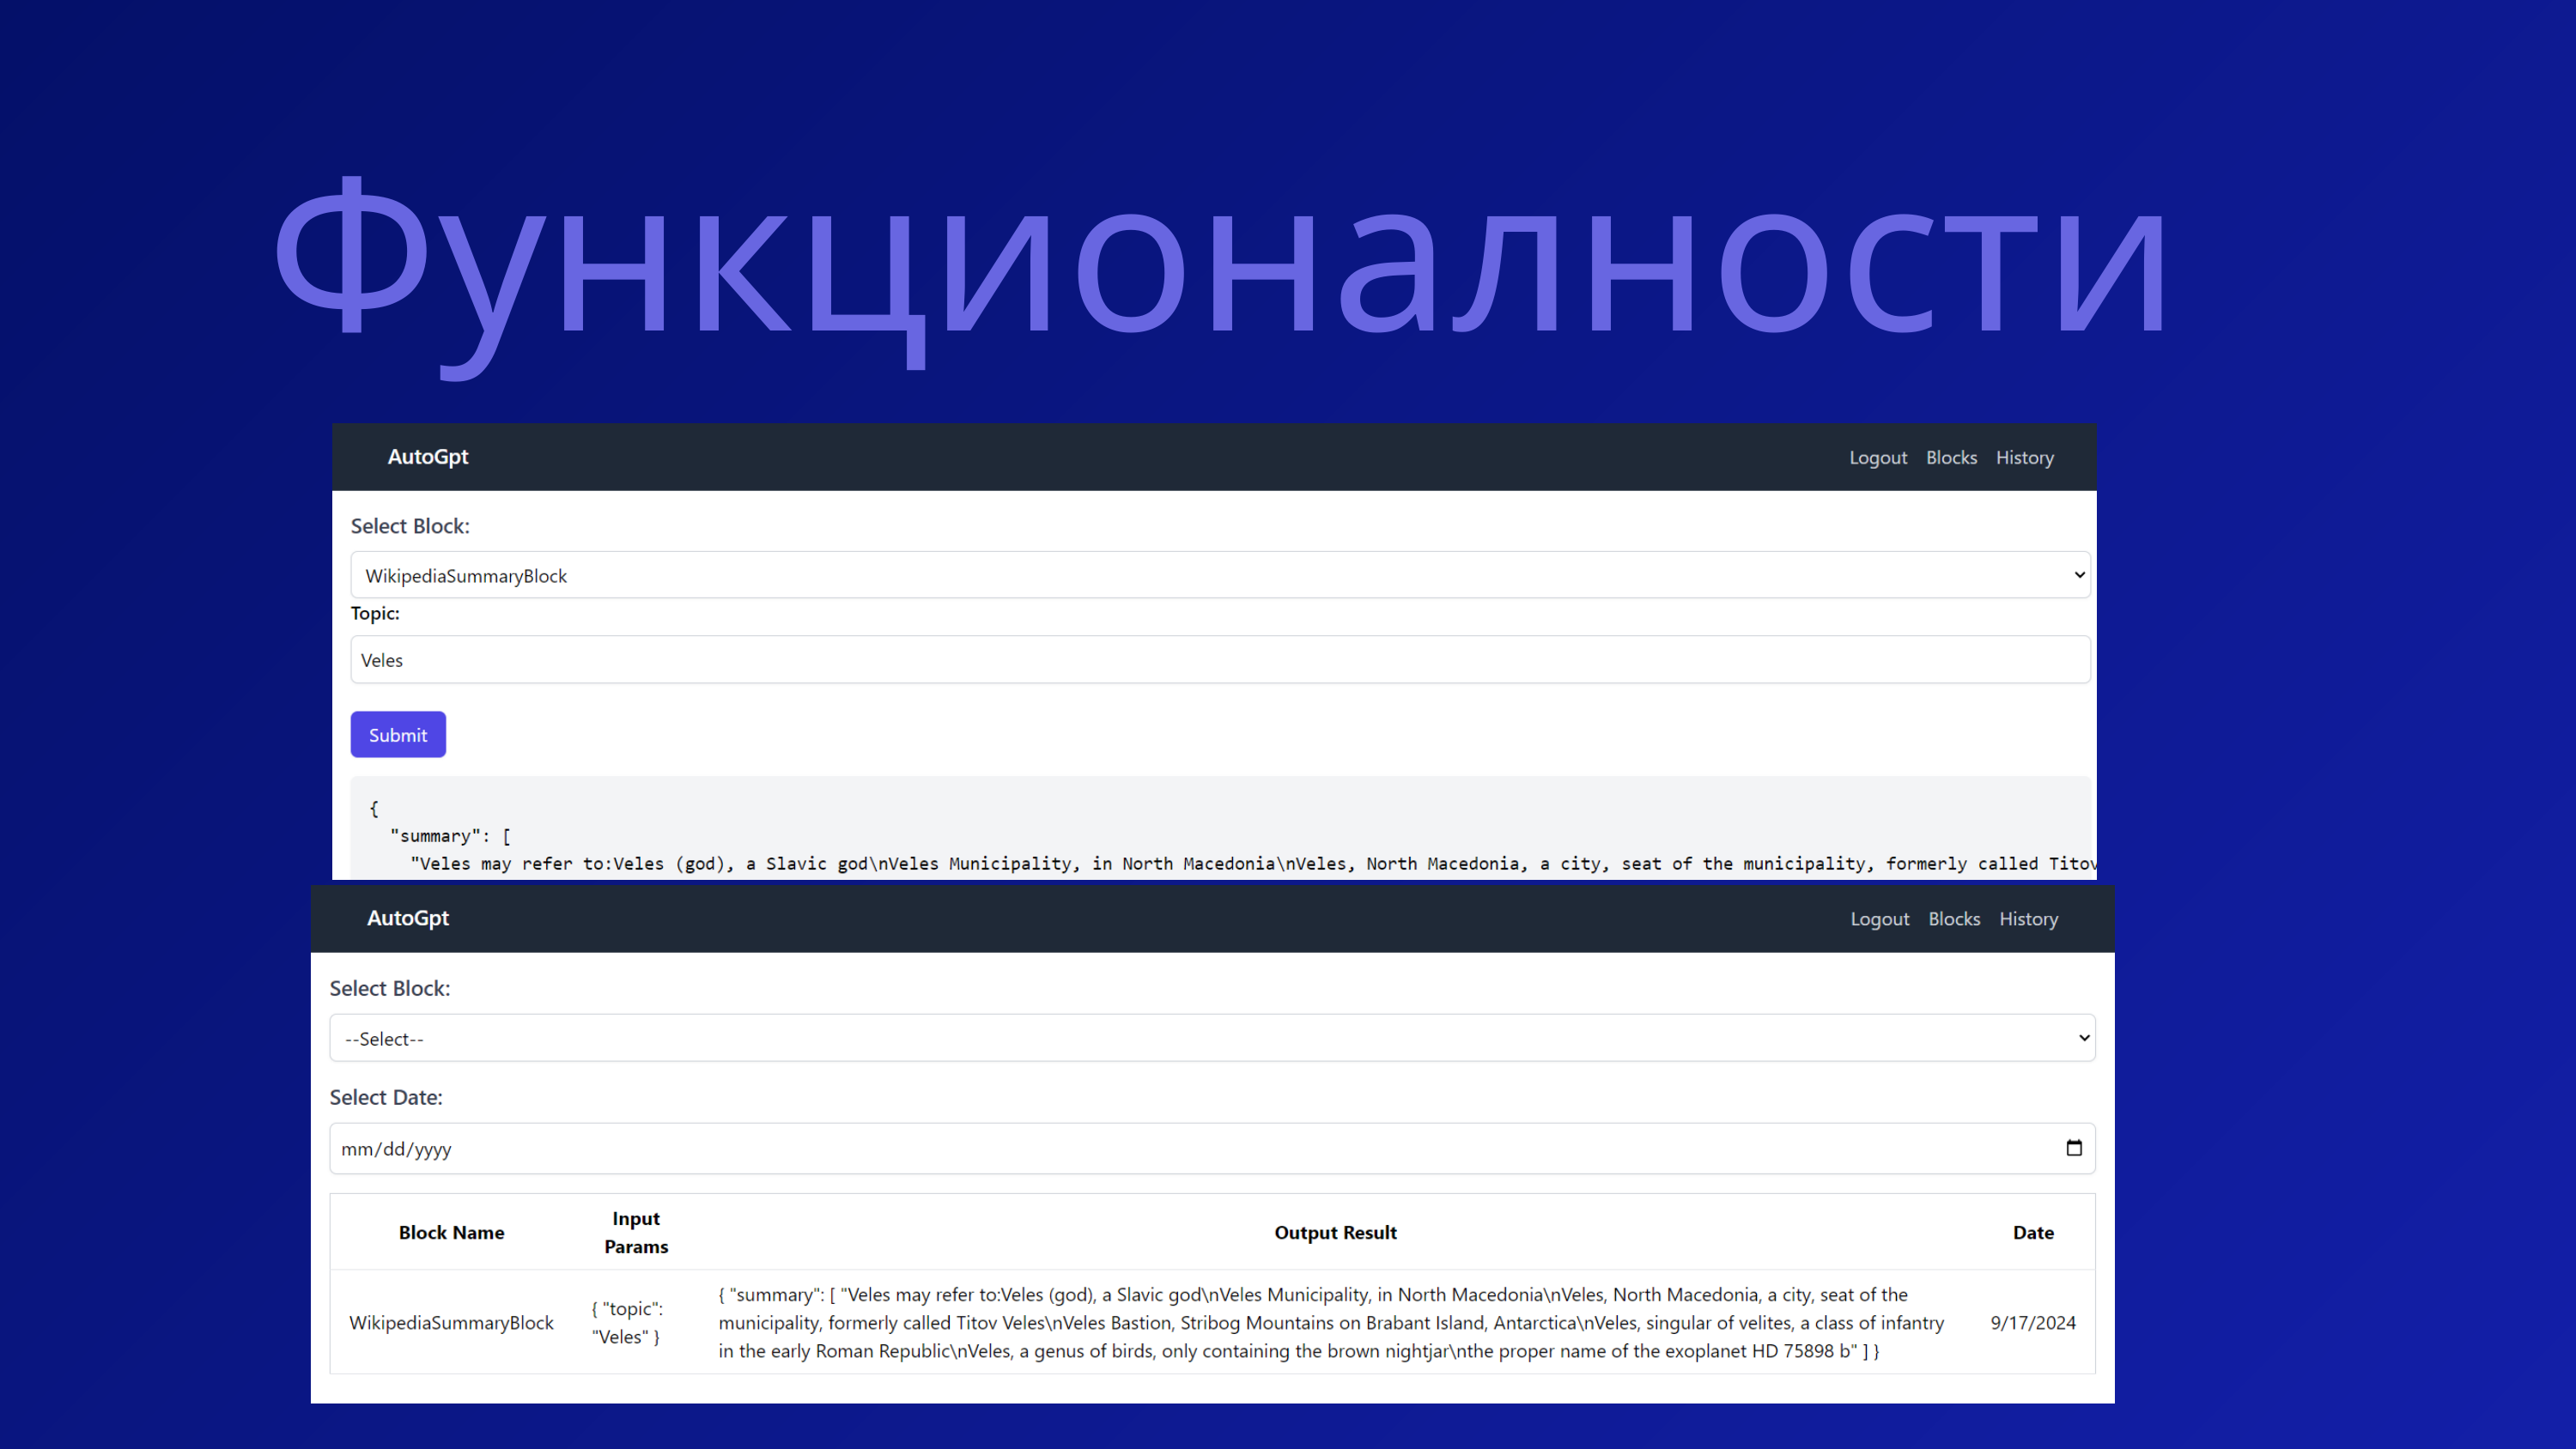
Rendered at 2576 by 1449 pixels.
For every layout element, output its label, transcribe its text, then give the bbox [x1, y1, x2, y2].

text_box Функционалности [53, 220, 2394, 374]
picture [332, 423, 2097, 881]
picture [311, 884, 2115, 1404]
